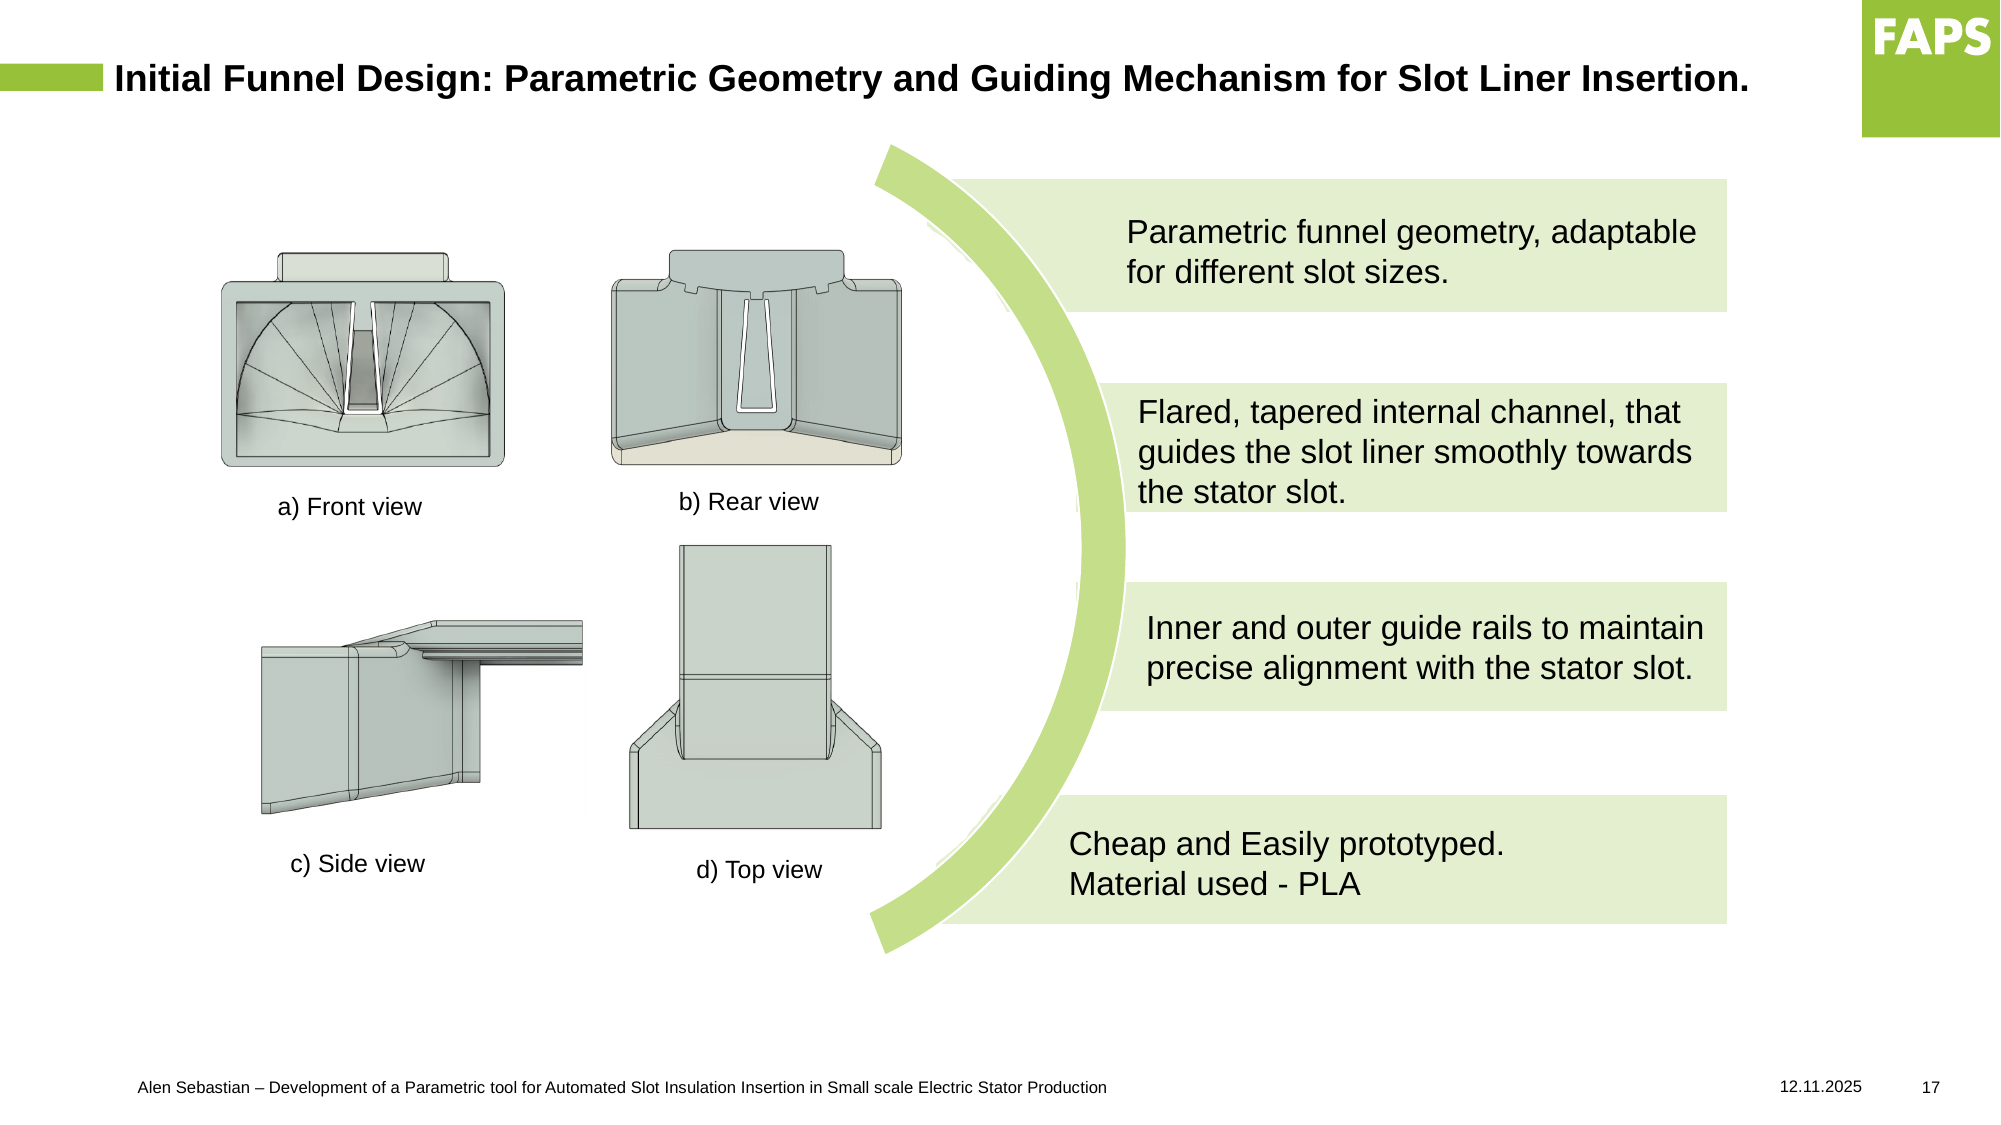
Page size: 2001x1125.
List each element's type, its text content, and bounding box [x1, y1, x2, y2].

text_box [324, 103, 1740, 993]
slide_number 17 [1862, 1076, 2000, 1098]
footer Alen Sebastian – Development of a Parametric tool for Automated Slot Insulation Insertion in Small scale Electric Stator Production [137, 1076, 1599, 1098]
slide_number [1599, 1076, 1862, 1098]
title Initial Funnel Design: Parametric Geometry and Guiding Mechanism for Slot Liner Insertion. [114, 54, 1805, 137]
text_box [214, 246, 324, 916]
